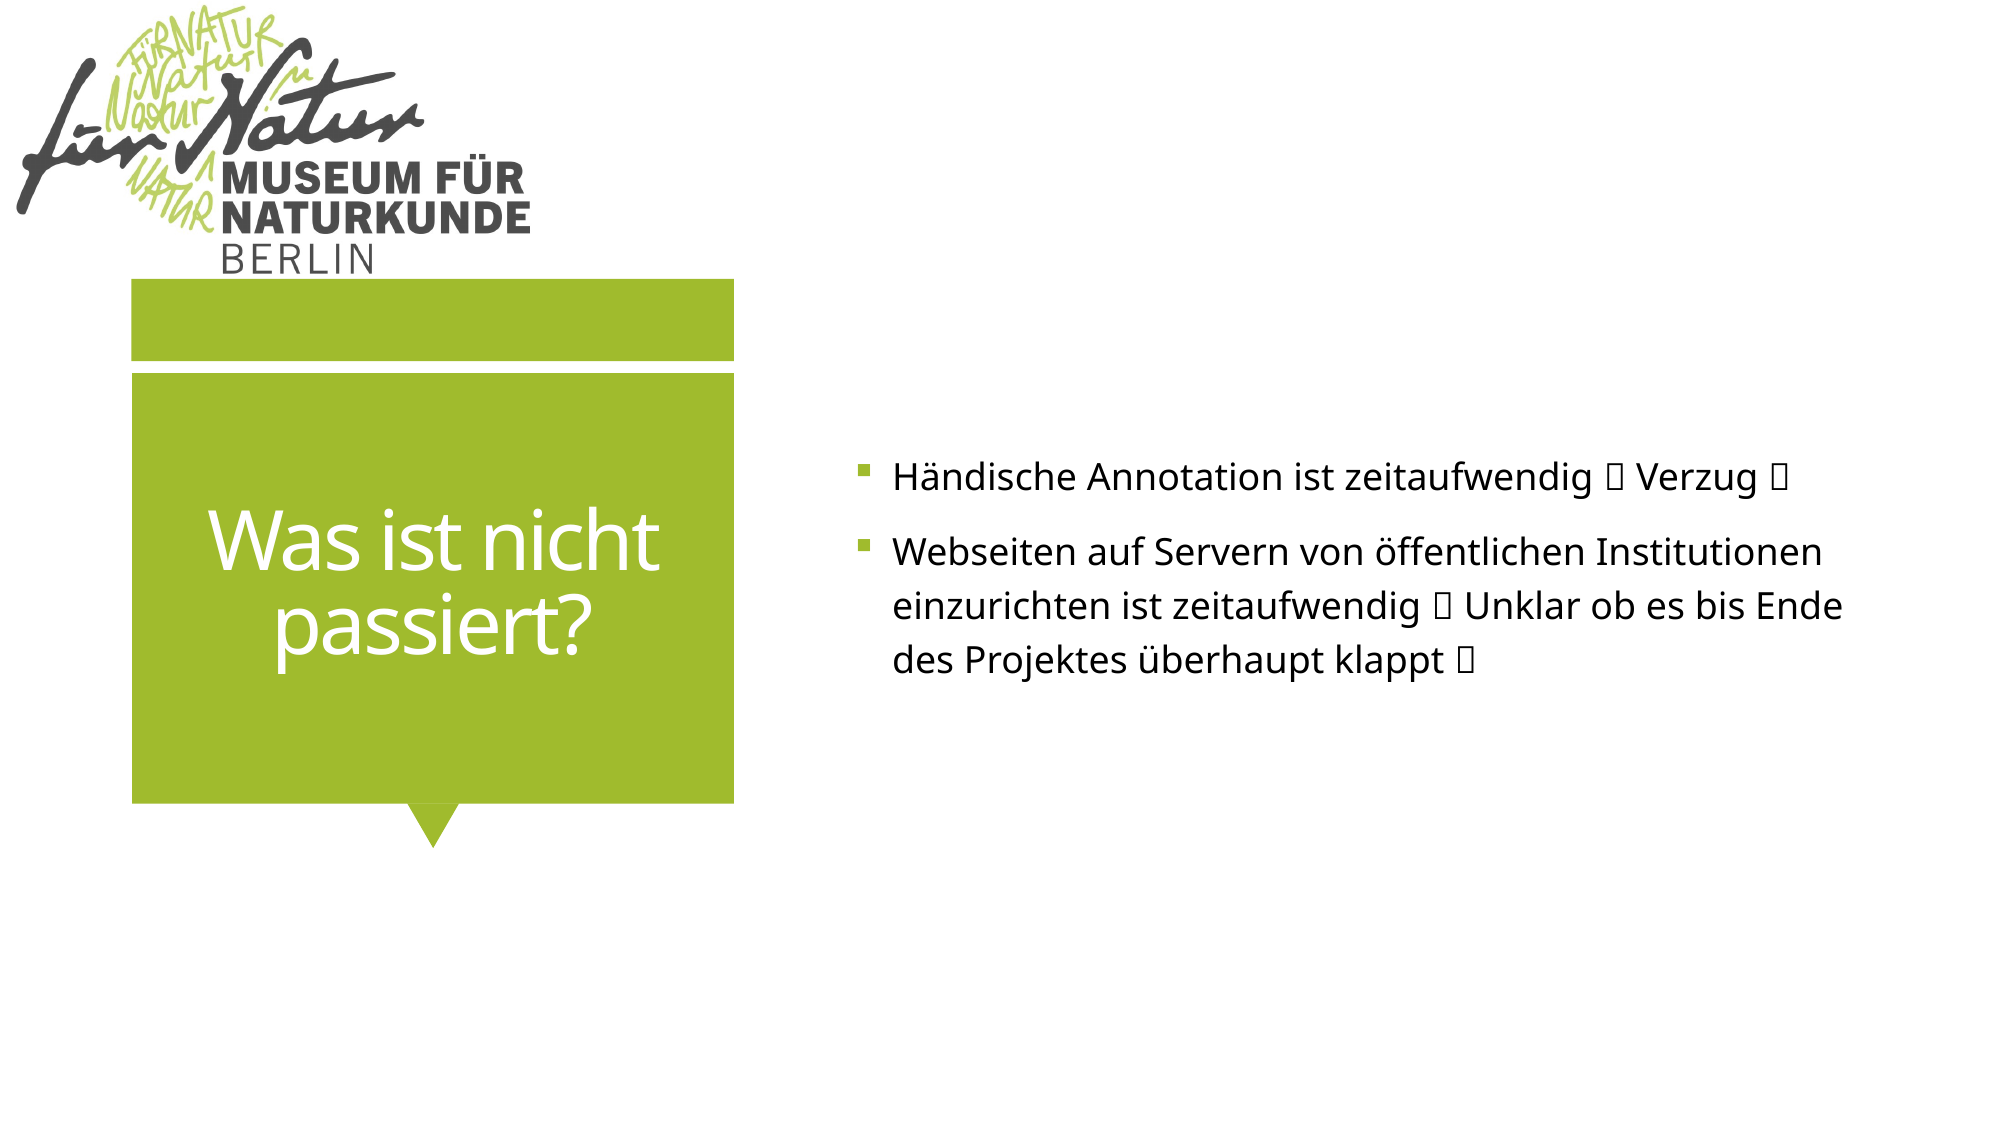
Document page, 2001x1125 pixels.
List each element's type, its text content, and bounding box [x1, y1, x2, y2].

title Was ist nicht passiert? [145, 385, 720, 789]
table_cell P24 transferred title of [0, 0, 546, 321]
list Händische Annotation ist zeitaufwendig  Verzug  Webseiten auf Servern von öffentlichen Institutionen einzurichten ist zeitaufwendig  Unklar ob es bis Ende des Projektes überhaupt klappt  [839, 131, 1871, 993]
